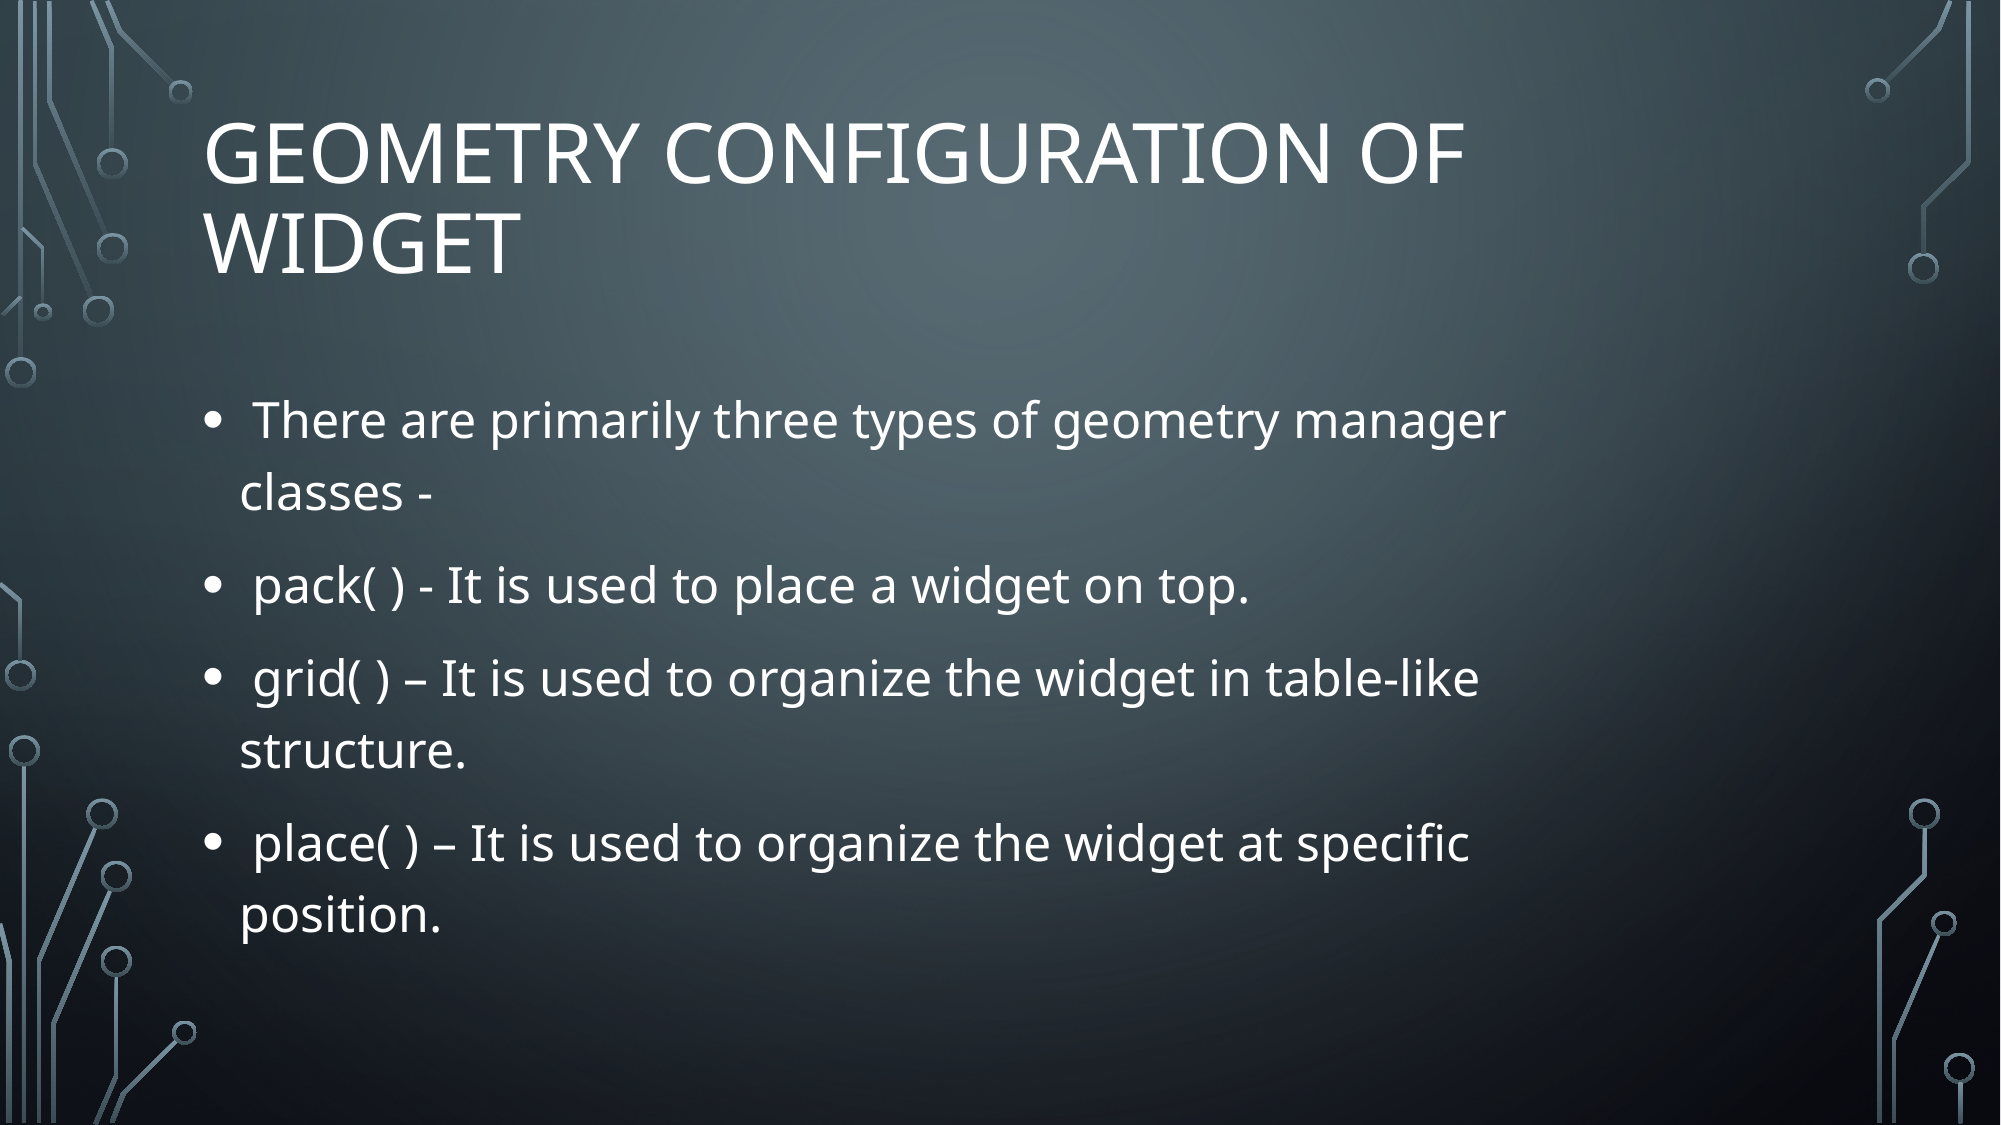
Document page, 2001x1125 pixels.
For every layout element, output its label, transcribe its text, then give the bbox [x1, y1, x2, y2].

list There are primarily three types of geometry manager classes - pack( ) - It is used to place a widget on top. grid( ) – It is used to organize the widget in table-like structure. place( ) – It is used to organize the widget at specific position. [187, 369, 1673, 936]
title Geometry configuration of widget [187, 101, 1813, 302]
